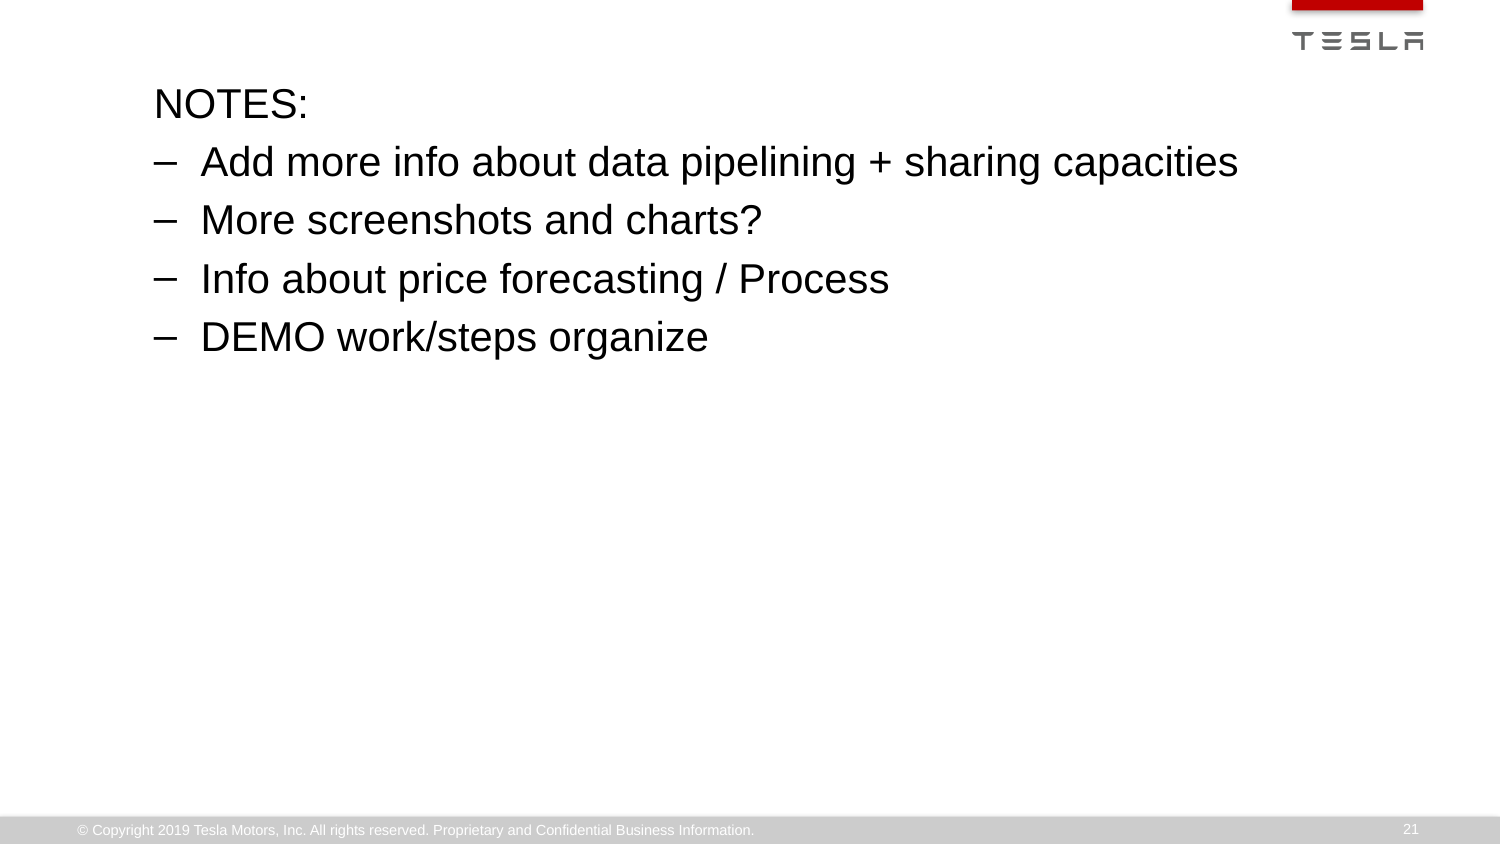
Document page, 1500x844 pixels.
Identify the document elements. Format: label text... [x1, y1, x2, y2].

slide_number 21 [1073, 812, 1424, 840]
list NOTES: Add more info about data pipelining + sharing capacities More screenshots and charts? Info about price forecasting / Process DEMO work/steps organize [78, 68, 1424, 754]
